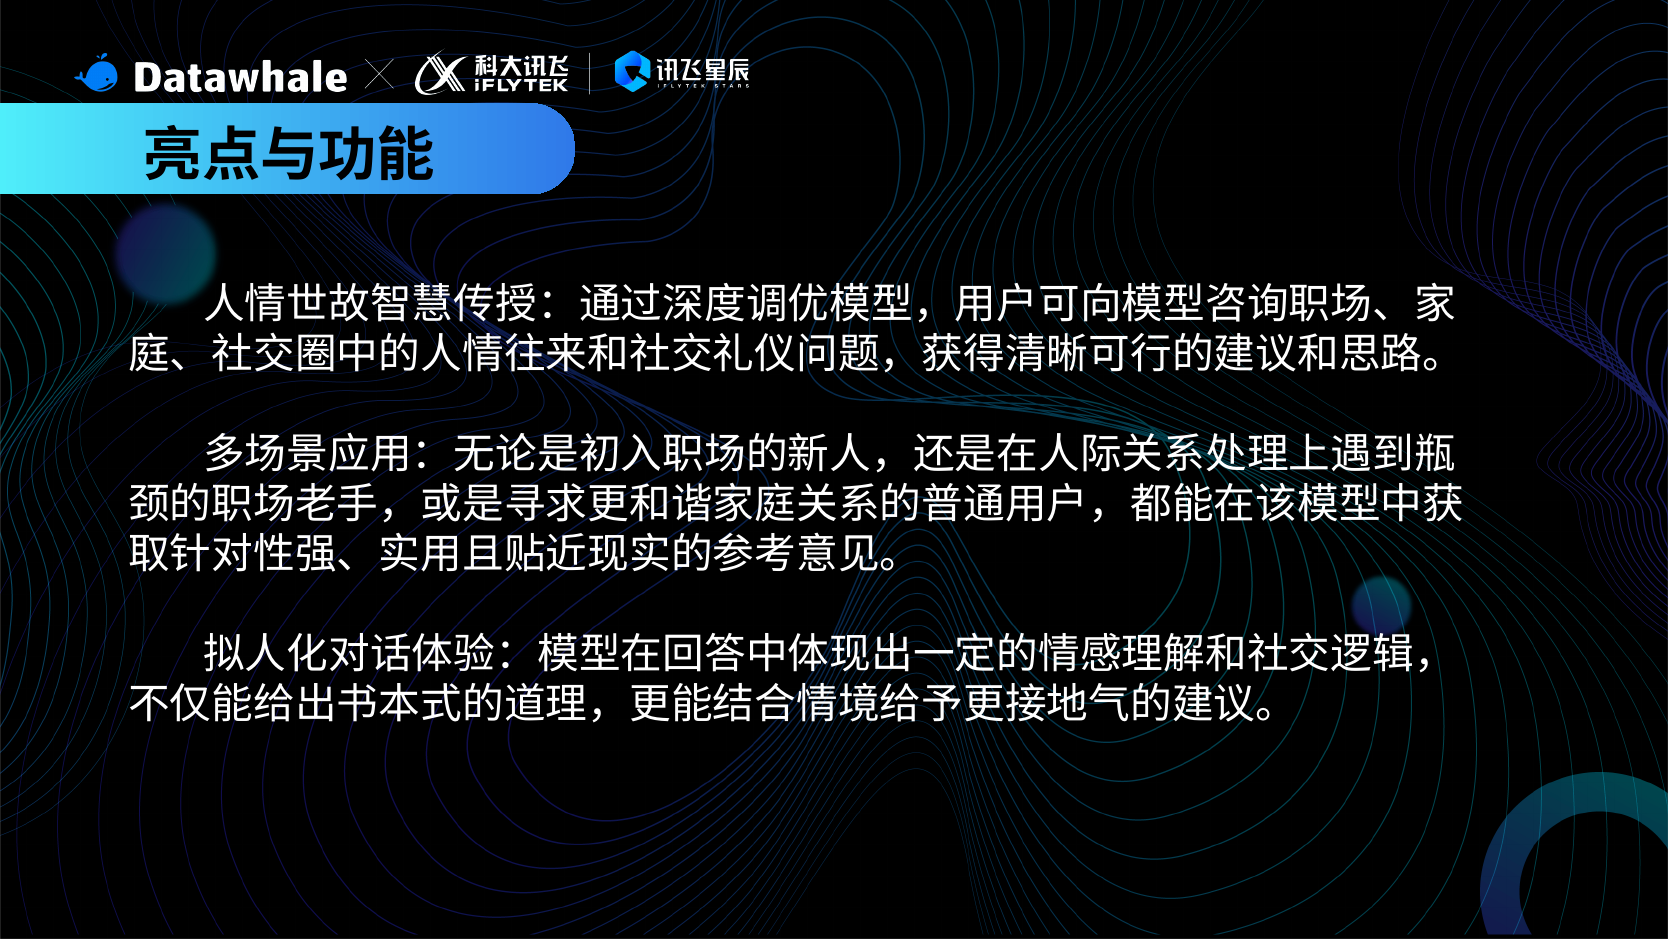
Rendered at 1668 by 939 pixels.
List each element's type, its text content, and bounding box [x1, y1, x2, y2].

picture [0, 0, 1668, 939]
text_box 亮点与功能 [143, 103, 610, 188]
text_box [0, 102, 555, 196]
text_box 人情世故智慧传授：通过深度调优模型，用户可向模型咨询职场、家庭、社交圈中的人情往来和社交礼仪问题，获得清晰可行的建议和思路。 多场景应用：无论是初入职场的新人，还是在人际关系处理上遇到瓶颈的职场老手，或是寻求更和谐家庭关系的普通用户，都能在该模型中获取针对性强、实用且贴近现实的参考意见。 拟人化对话体验：模型在回答中体现出一定的情感理解和社交逻辑，不仅能给出书本式的道理，更能结合情境给予更接地气的建议。 [113, 269, 1498, 905]
